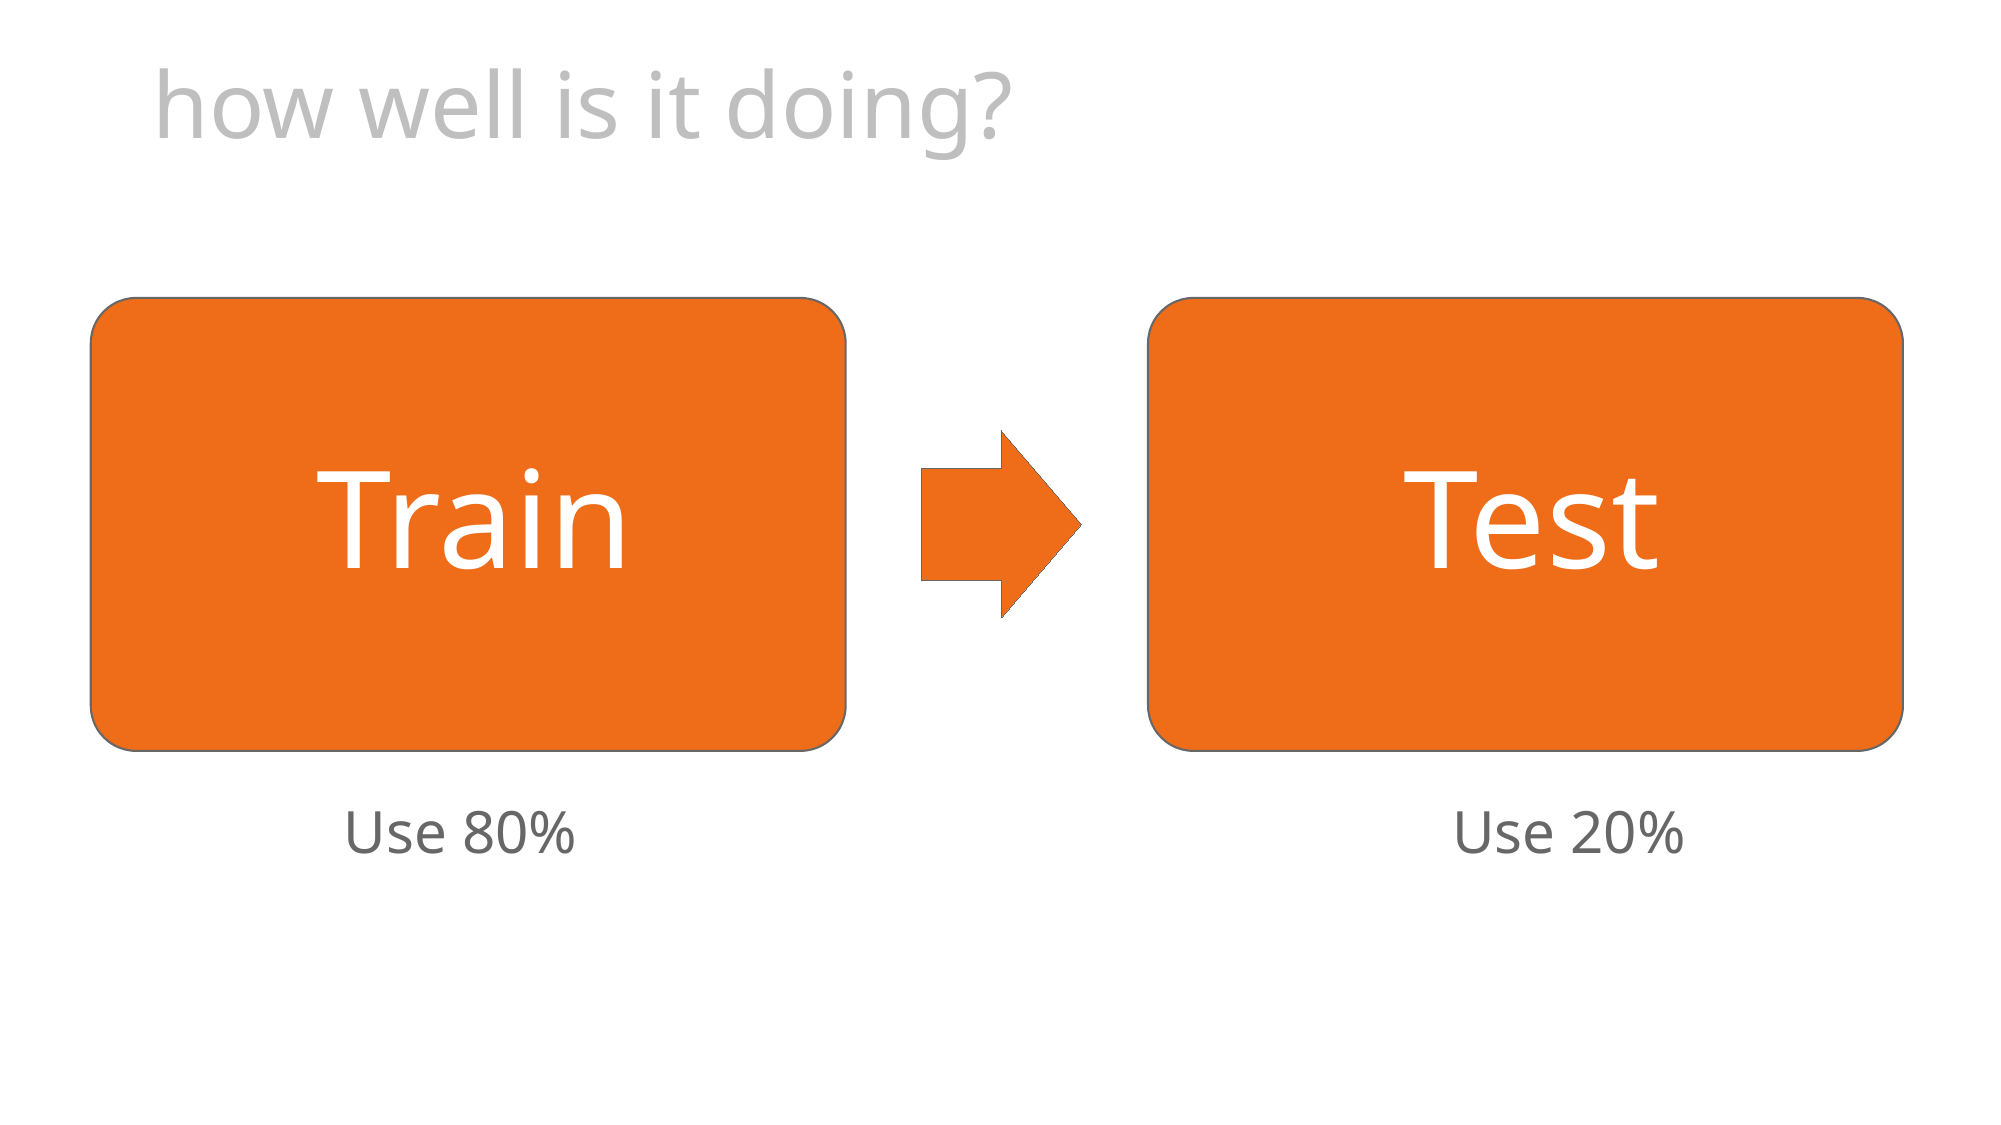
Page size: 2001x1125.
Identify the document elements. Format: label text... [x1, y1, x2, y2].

text_box Use 80% [329, 824, 593, 873]
text_box Use 20% [1437, 824, 1701, 873]
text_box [90, 224, 1904, 824]
title how well is it doing? [137, 0, 1863, 218]
